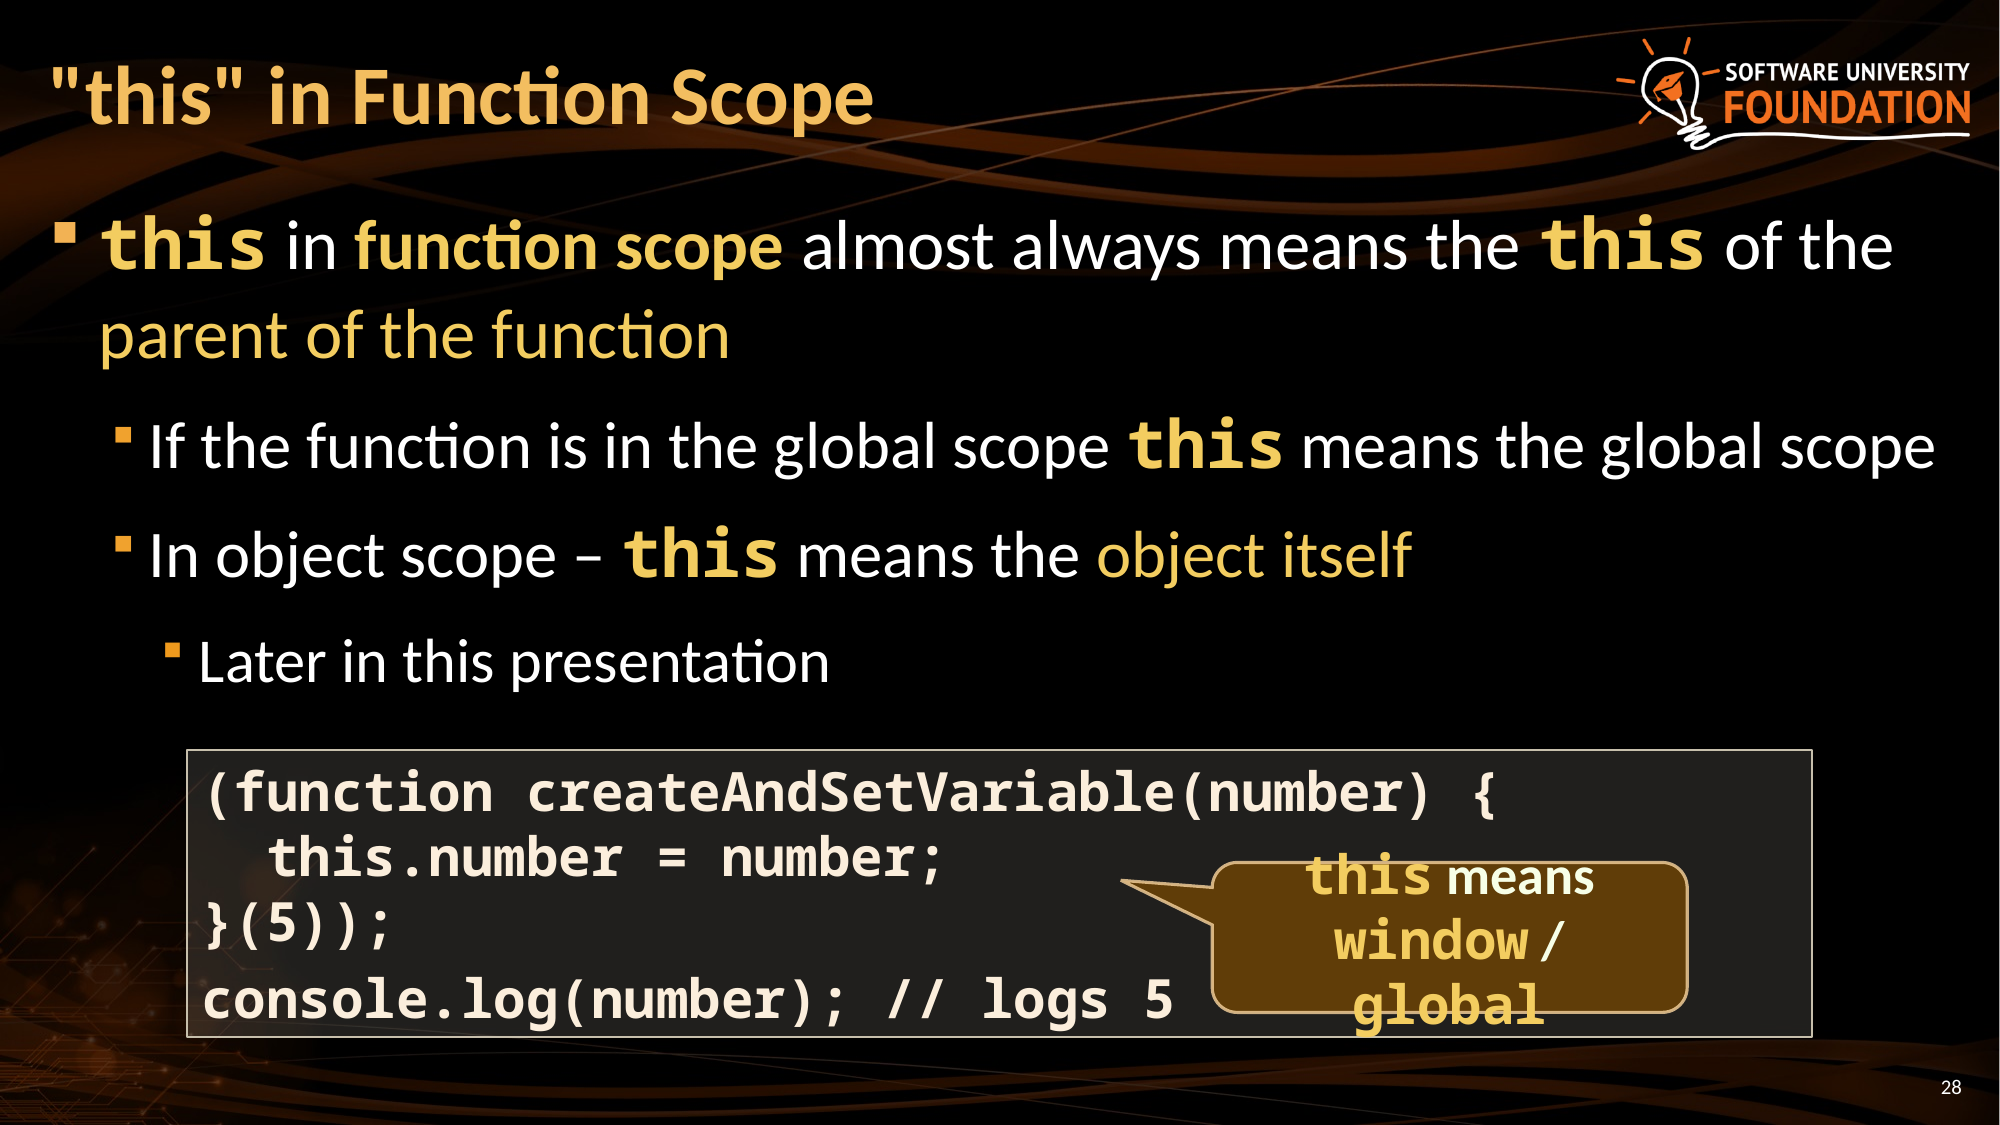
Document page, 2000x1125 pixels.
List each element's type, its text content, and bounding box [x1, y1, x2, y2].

picture [0, 0, 2000, 1125]
list this in function scope almost always means the this of the parent of the function If the function is in the global scope this means the global scope In object scope – this means the object itself Later in this presentation [31, 188, 1968, 1103]
text_box this means window / global [1120, 861, 1689, 1014]
text_box (function createAndSetVariable(number) { this.number = number; }(5)); console.log(number); // logs 5 [186, 749, 1813, 1038]
title "this" in Function Scope [30, 6, 1602, 189]
slide_number 28 [1897, 1070, 1968, 1103]
